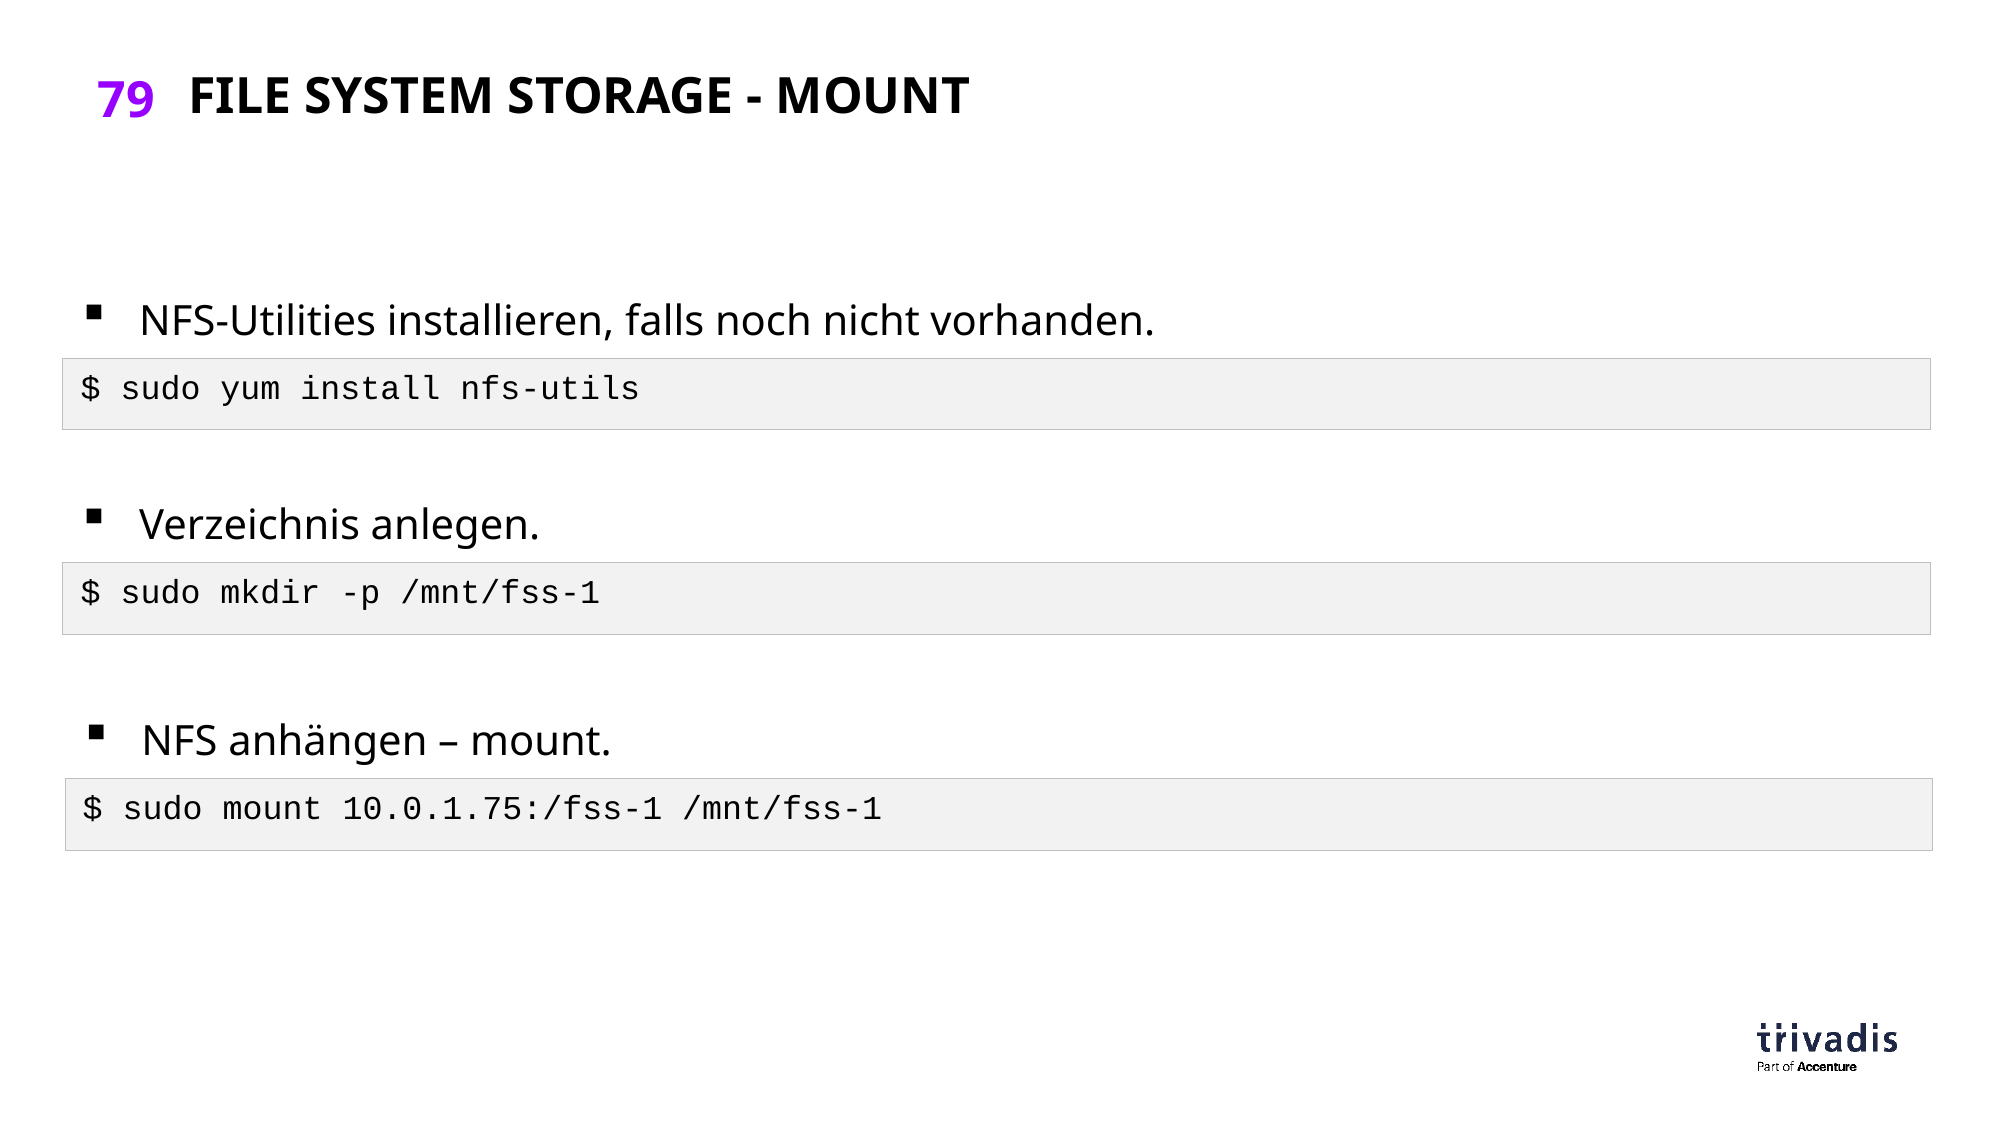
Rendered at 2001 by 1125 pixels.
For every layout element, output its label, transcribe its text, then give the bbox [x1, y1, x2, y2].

text_box $ sudo mkdir -p /mnt/fss-1 [62, 562, 1931, 635]
text_box $ sudo mount 10.0.1.75:/fss-1 /mnt/fss-1 [65, 778, 1933, 851]
title File system storage - mount [170, 63, 1933, 136]
picture [1757, 1023, 1897, 1071]
list $ sudo yum install nfs-utils​ [62, 358, 1931, 430]
text_box Verzeichnis anlegen. [65, 490, 1933, 563]
list NFS-Utilities installieren, falls noch nicht vorhanden. [65, 286, 1933, 359]
text_box NFS anhängen – mount. [67, 706, 1935, 779]
